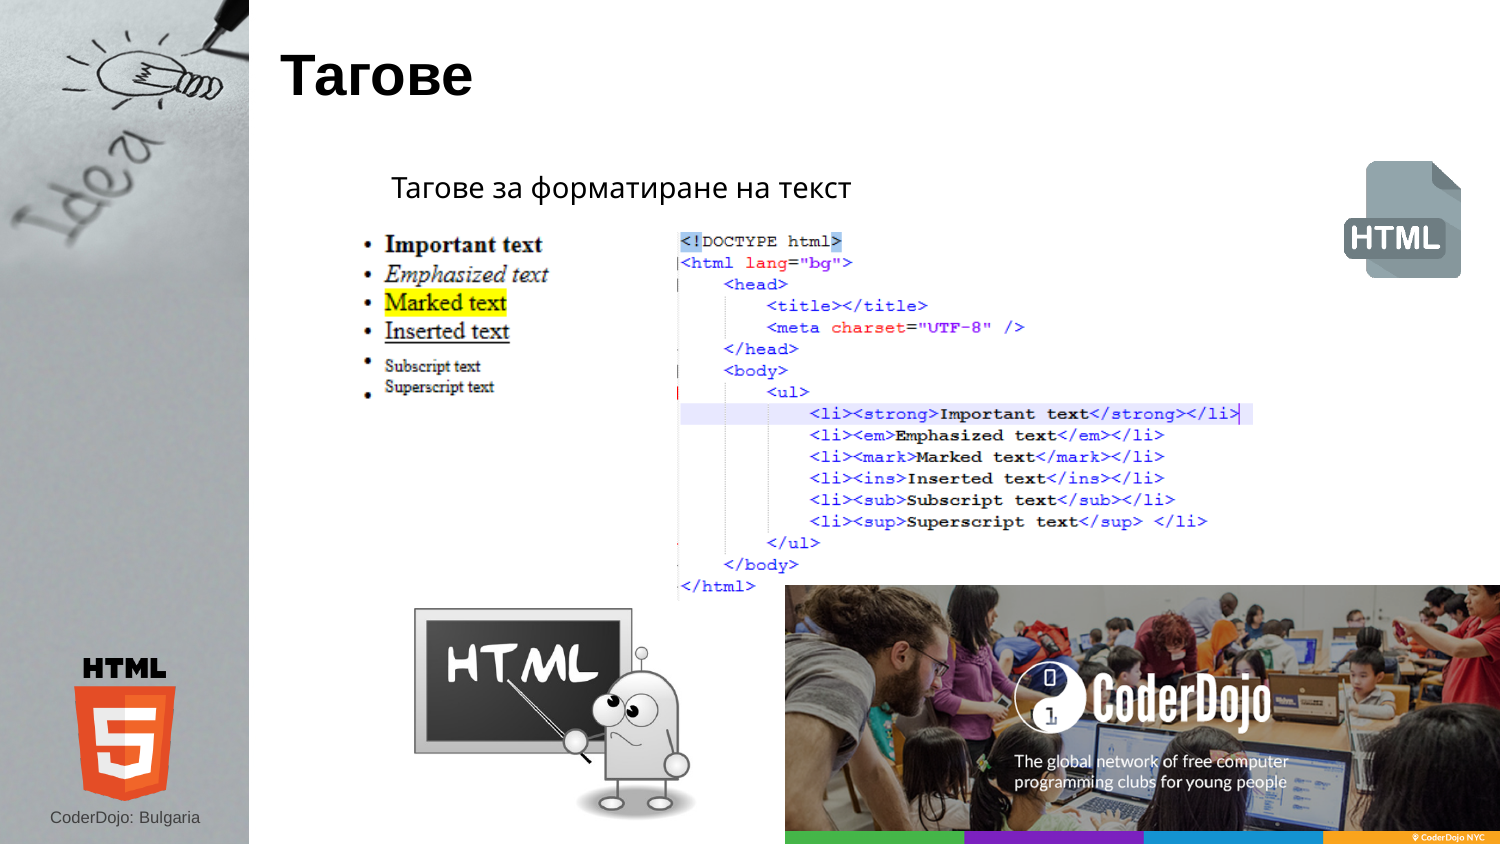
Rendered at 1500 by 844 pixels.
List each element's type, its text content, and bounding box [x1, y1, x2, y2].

list Тагове за форматиране на текст [326, 161, 1461, 765]
title Тагове [265, 0, 1500, 146]
picture [0, 0, 1500, 844]
text_box CoderDojo: Bulgaria [35, 799, 780, 835]
